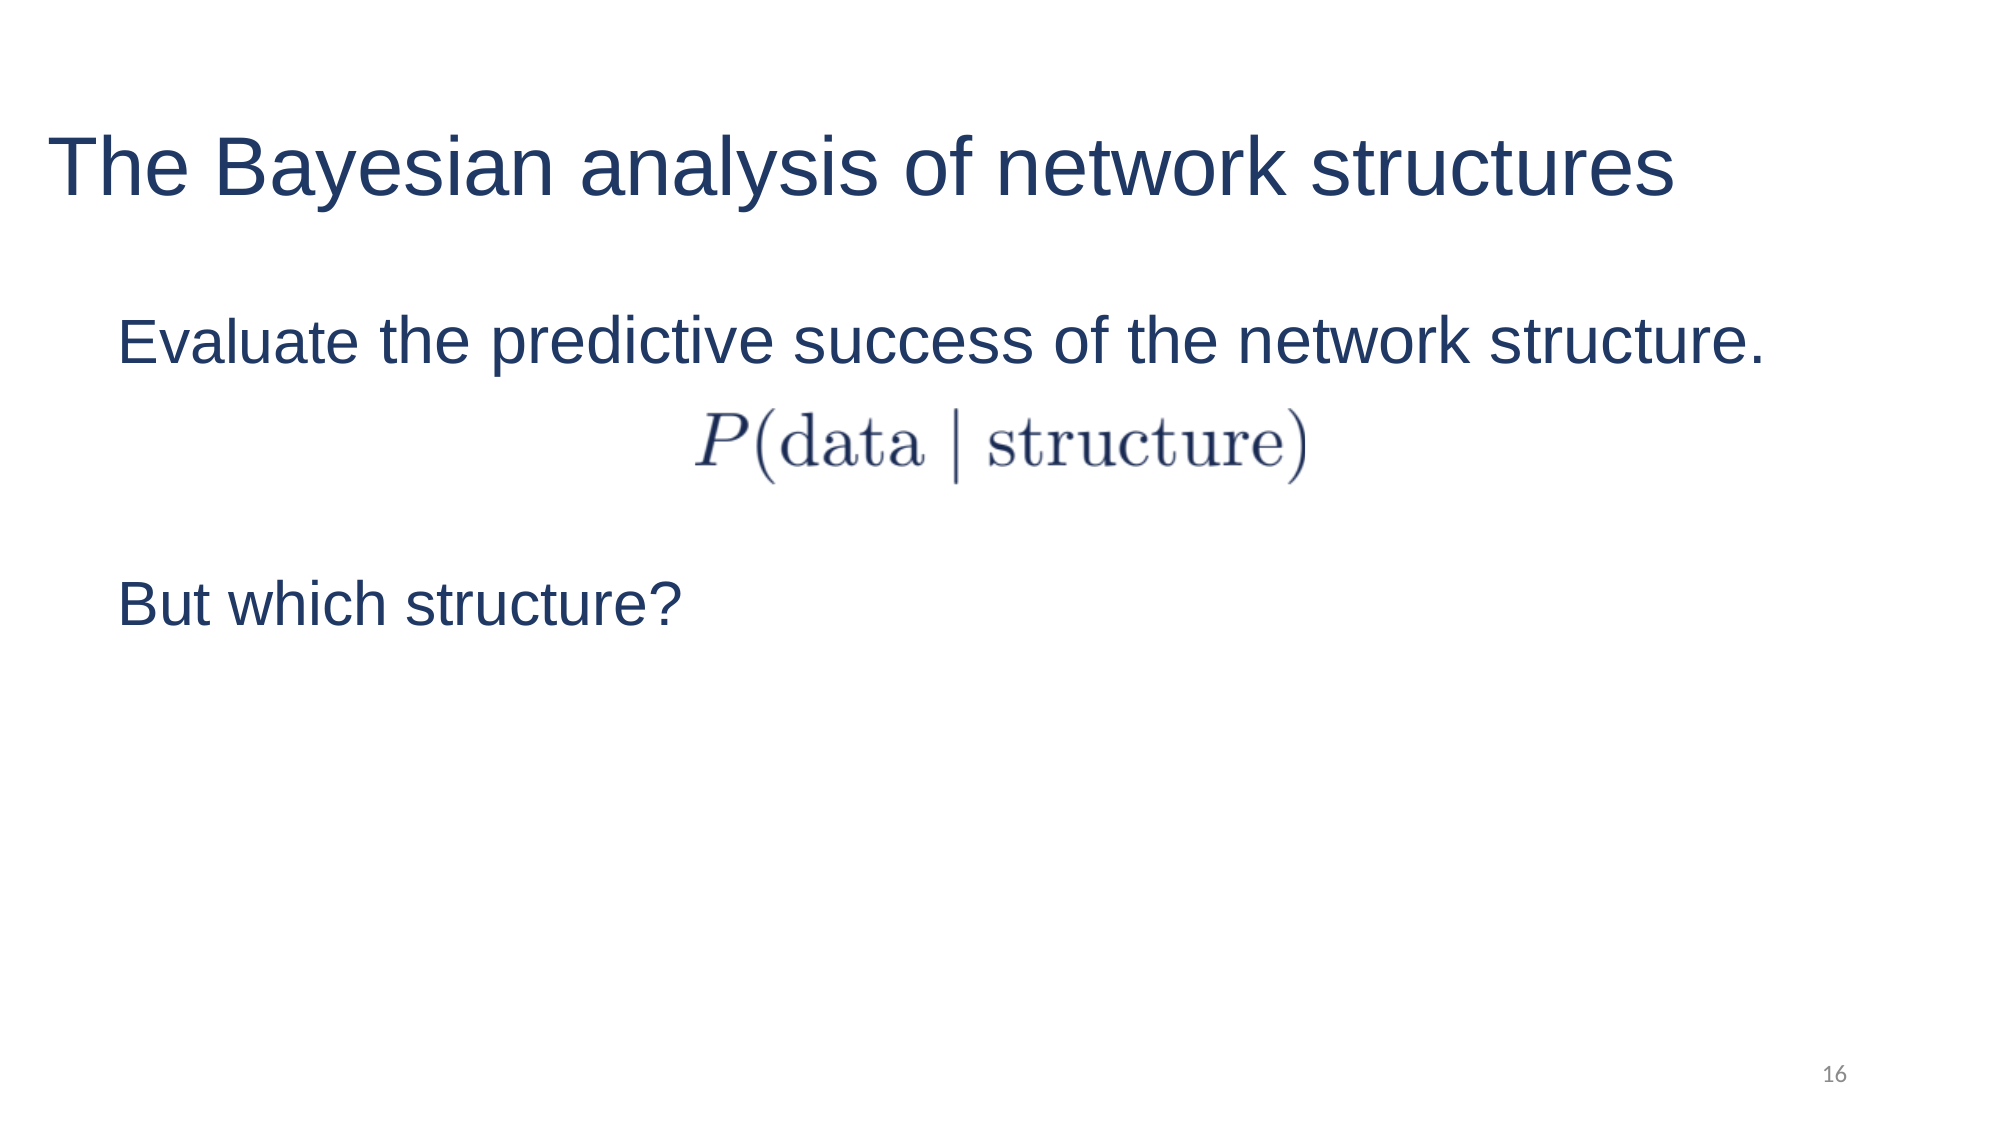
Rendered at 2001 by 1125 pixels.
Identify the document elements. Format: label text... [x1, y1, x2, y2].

picture [694, 407, 1306, 485]
text_box But which structure? [102, 555, 1863, 646]
text_box Evaluate the predictive success of the network structure. [102, 289, 1863, 385]
slide_number 16 [1412, 1042, 1863, 1103]
title The Bayesian analysis of network structures [32, 59, 1863, 278]
